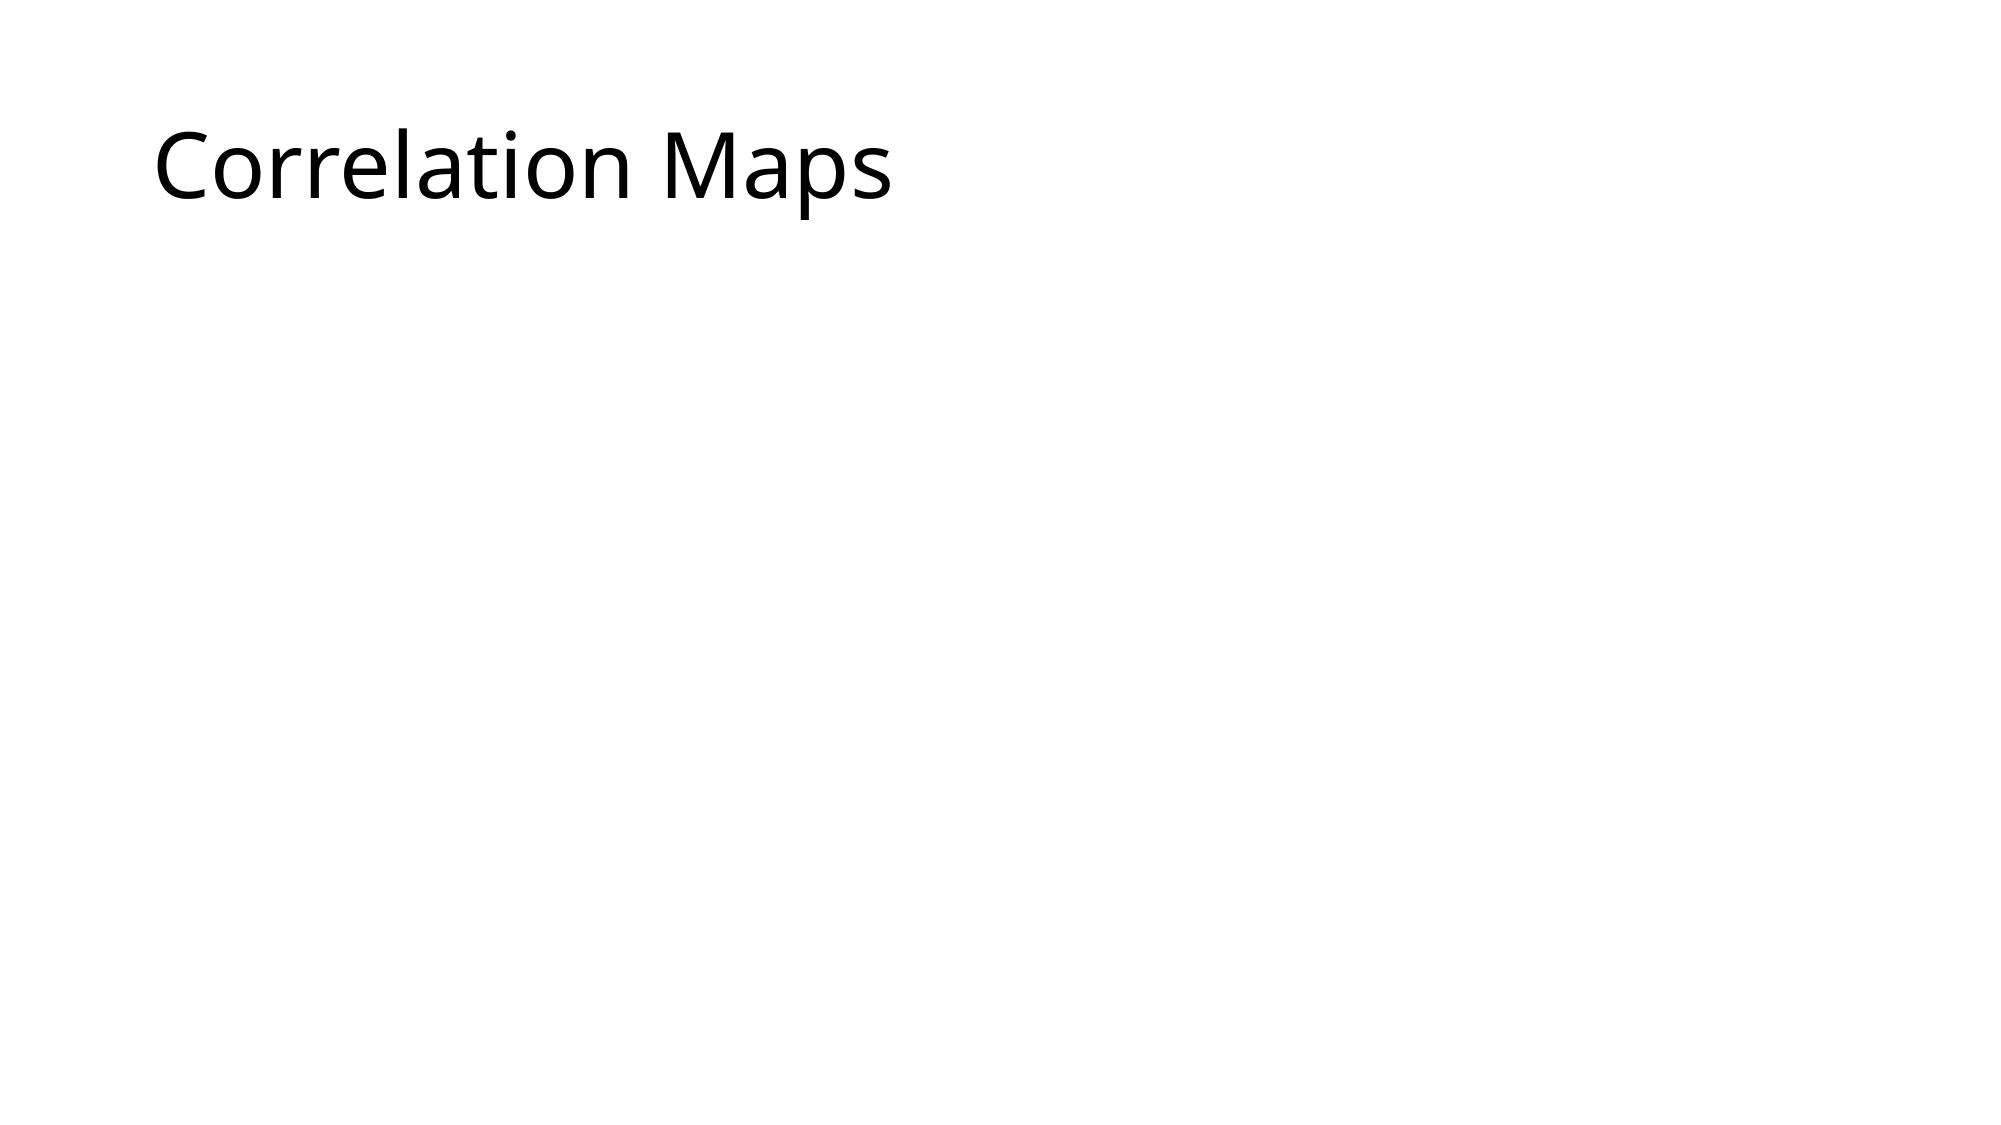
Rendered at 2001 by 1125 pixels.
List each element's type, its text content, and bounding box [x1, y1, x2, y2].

title Correlation Maps [137, 59, 1863, 278]
